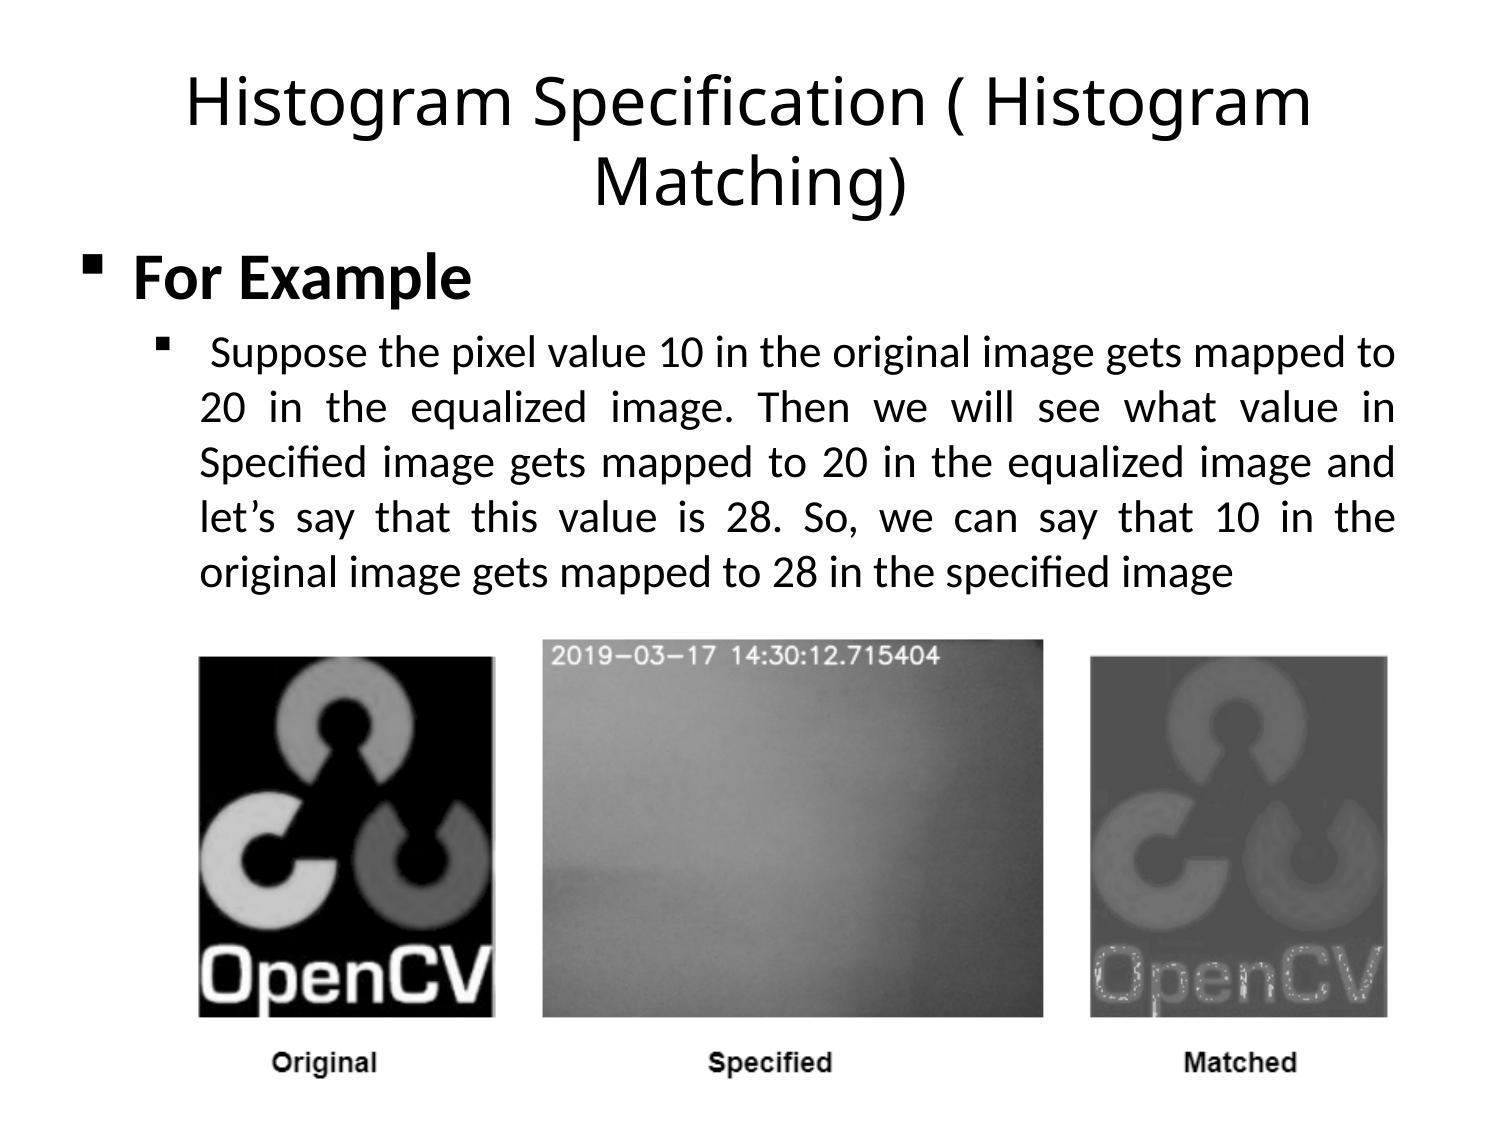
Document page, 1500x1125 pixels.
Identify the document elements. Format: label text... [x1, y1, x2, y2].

title Histogram Specification ( Histogram Matching) [75, 45, 1425, 233]
picture [183, 624, 1405, 1096]
list For Example Suppose the pixel value 10 in the original image gets mapped to 20 in the equalized image. Then we will see what value in Specified image gets mapped to 20 in the equalized image and let’s say that this value is 28. So, we can say that 10 in the original image gets mapped to 28 in the specified image [62, 224, 1413, 1038]
